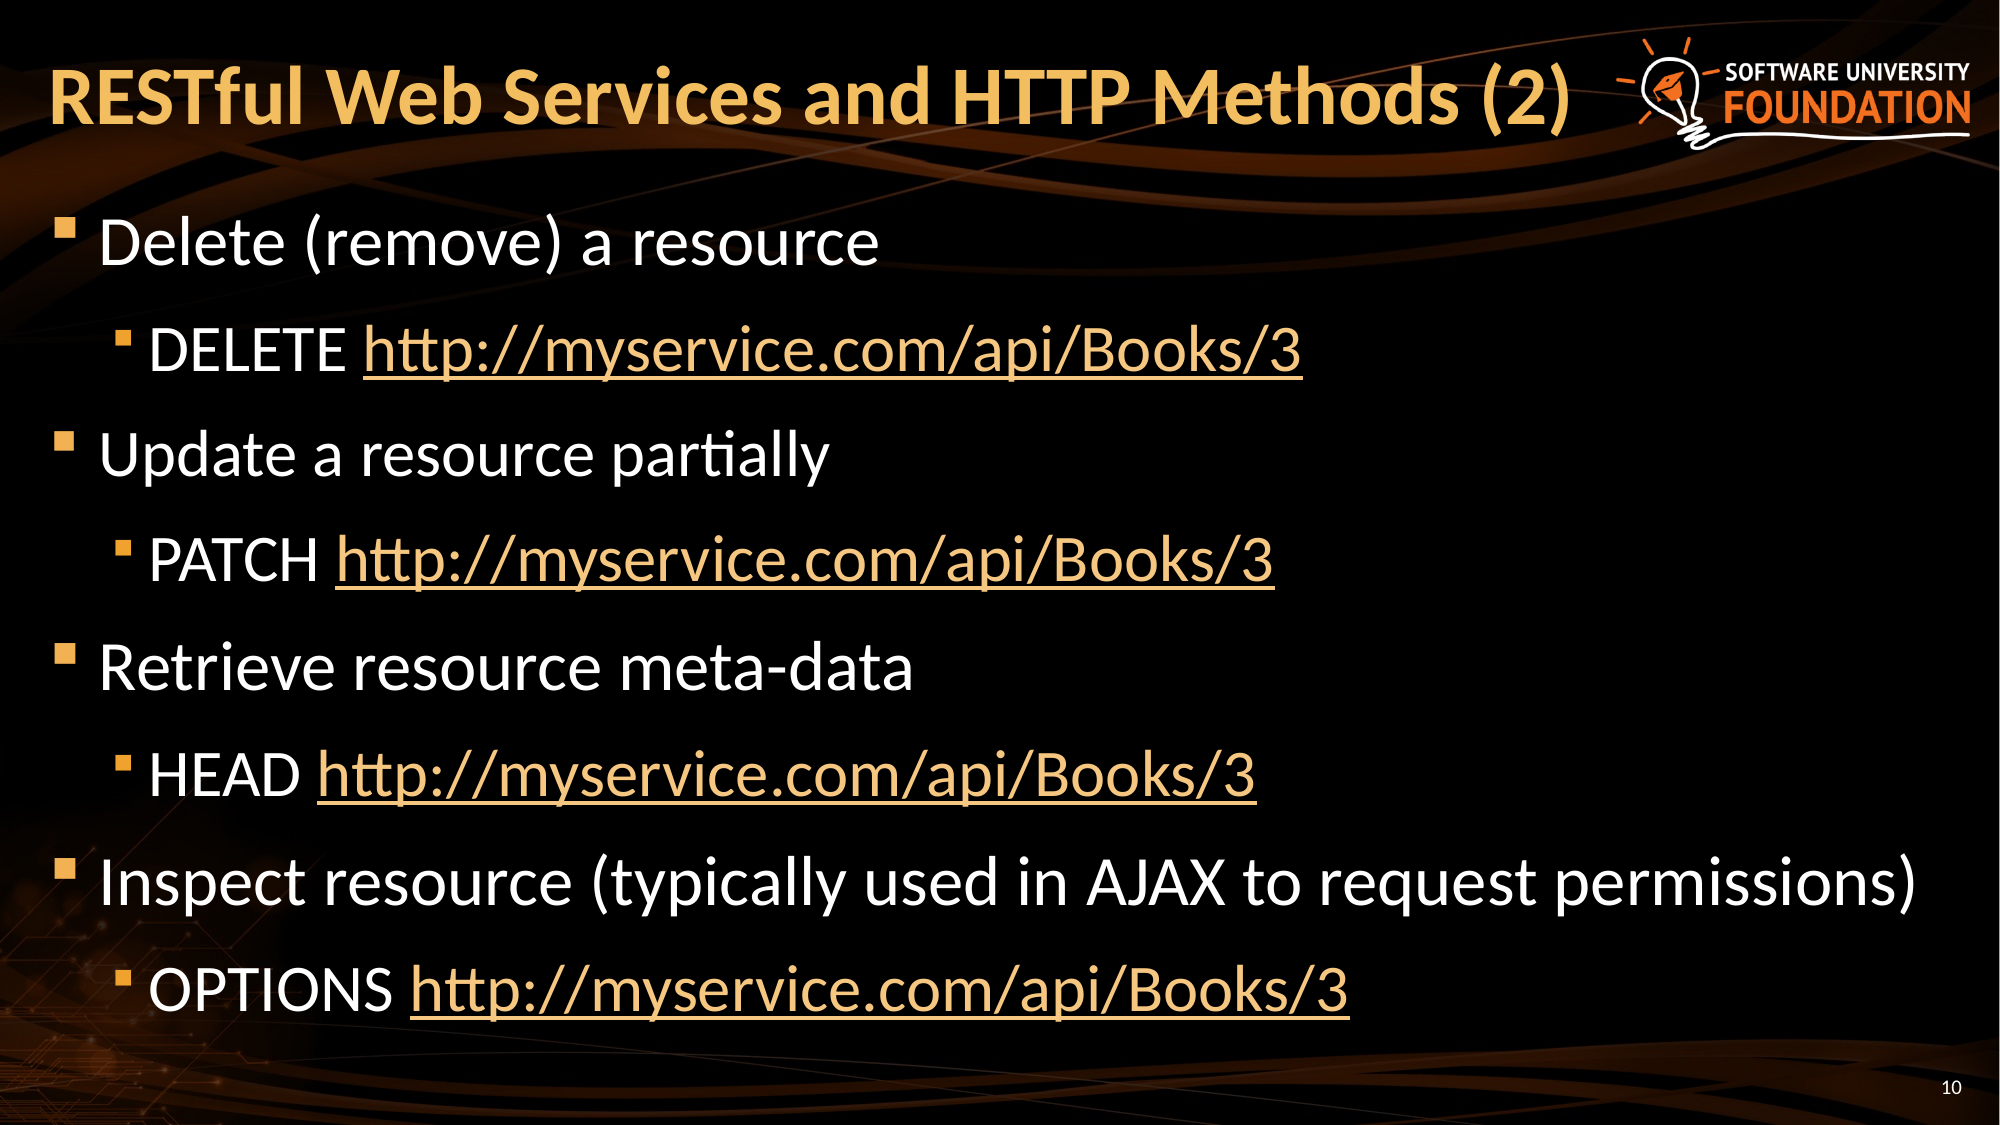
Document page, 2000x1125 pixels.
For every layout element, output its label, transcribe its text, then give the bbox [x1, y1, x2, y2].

list Delete (remove) a resource DELETE http://myservice.com/api/Books/3 Update a resource partially PATCH http://myservice.com/api/Books/3 Retrieve resource meta-data HEAD http://myservice.com/api/Books/3 Inspect resource (typically used in AJAX to request permissions) OPTIONS http://myservice.com/api/Books/3 [31, 188, 1968, 1103]
picture [0, 0, 2000, 1125]
title RESTful Web Services and HTTP Methods (2) [30, 6, 1602, 189]
